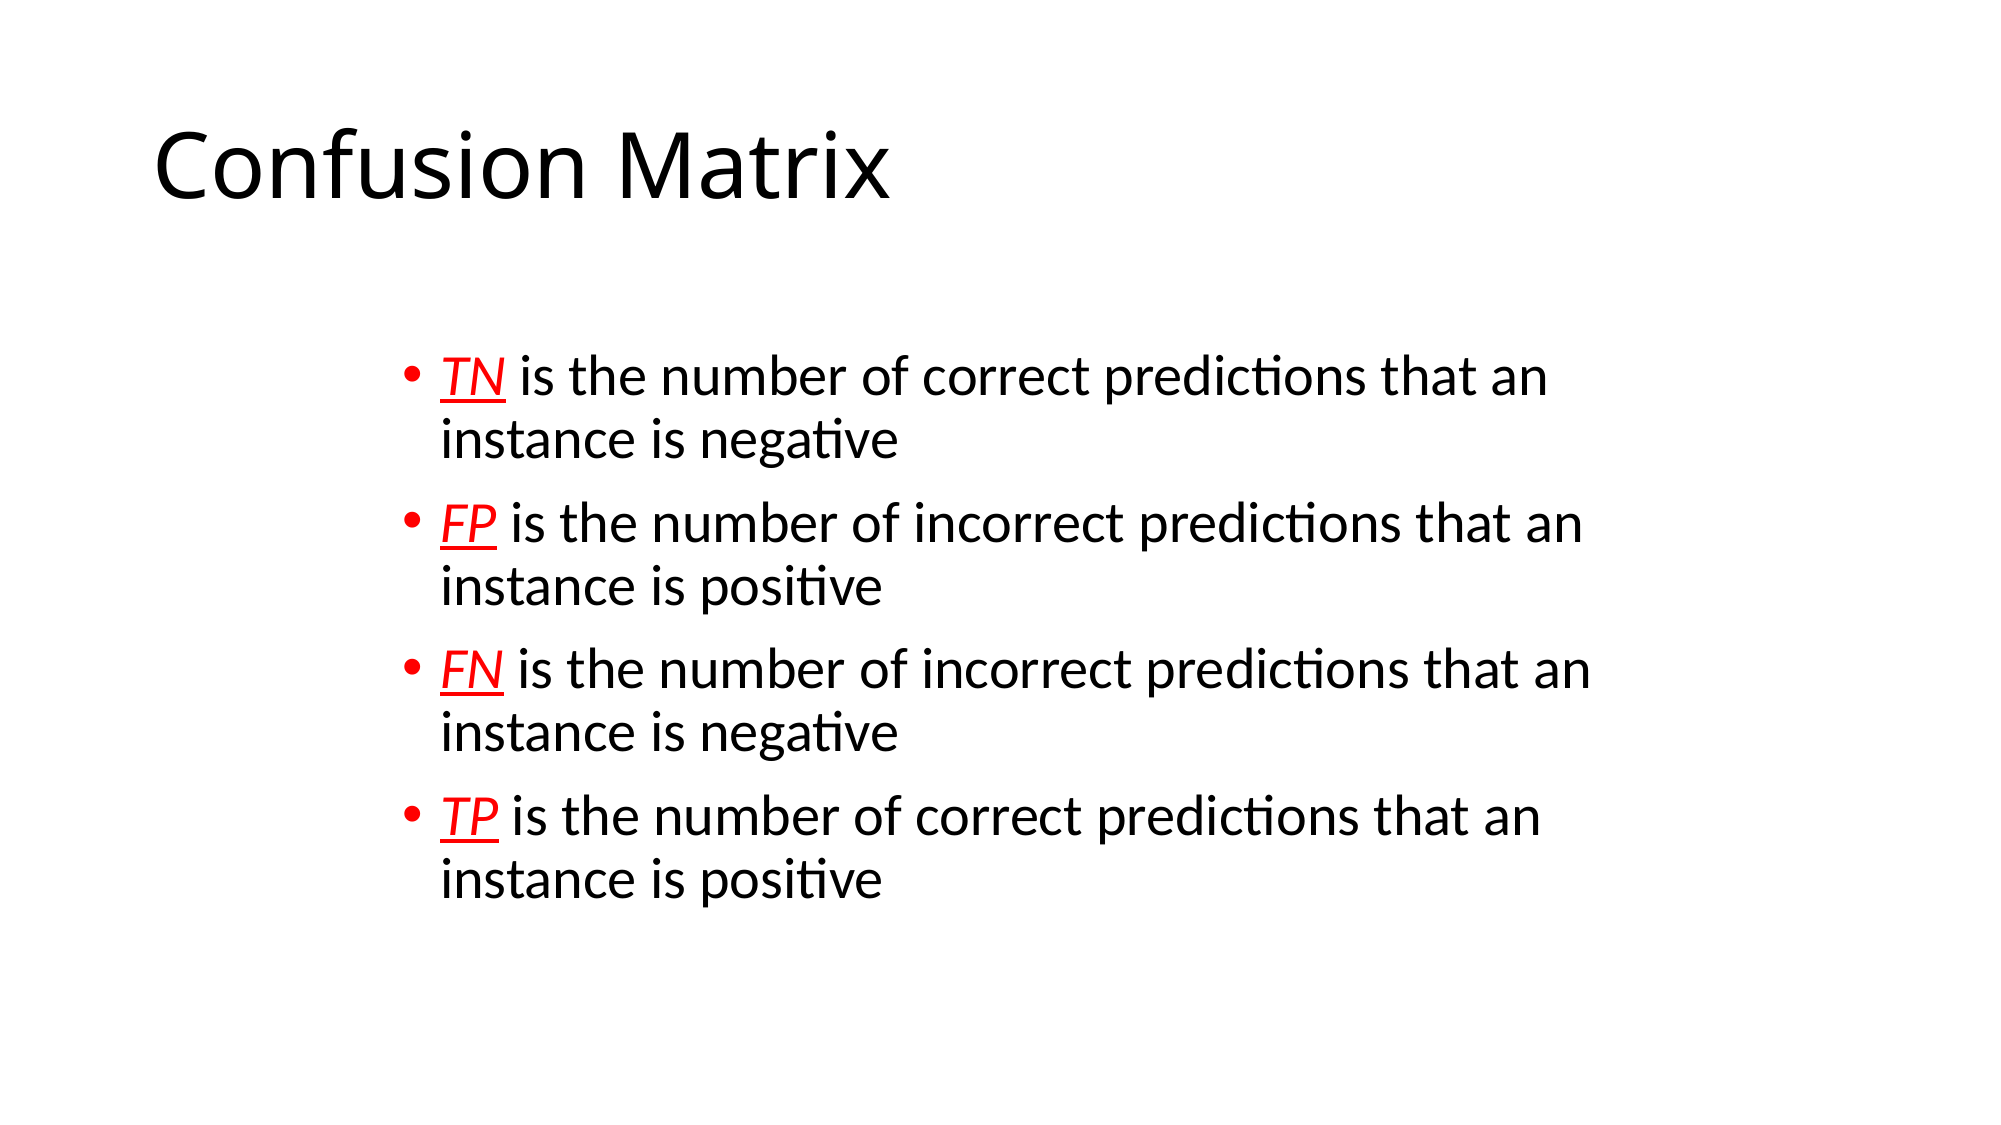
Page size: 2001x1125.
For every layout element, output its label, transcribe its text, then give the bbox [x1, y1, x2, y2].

title Confusion Matrix [137, 59, 1863, 278]
list TN is the number of correct predictions that an instance is negative FP is the number of incorrect predictions that an instance is positive FN is the number of incorrect predictions that an instance is negative TP is the number of correct predictions that an instance is positive [387, 337, 1650, 1008]
